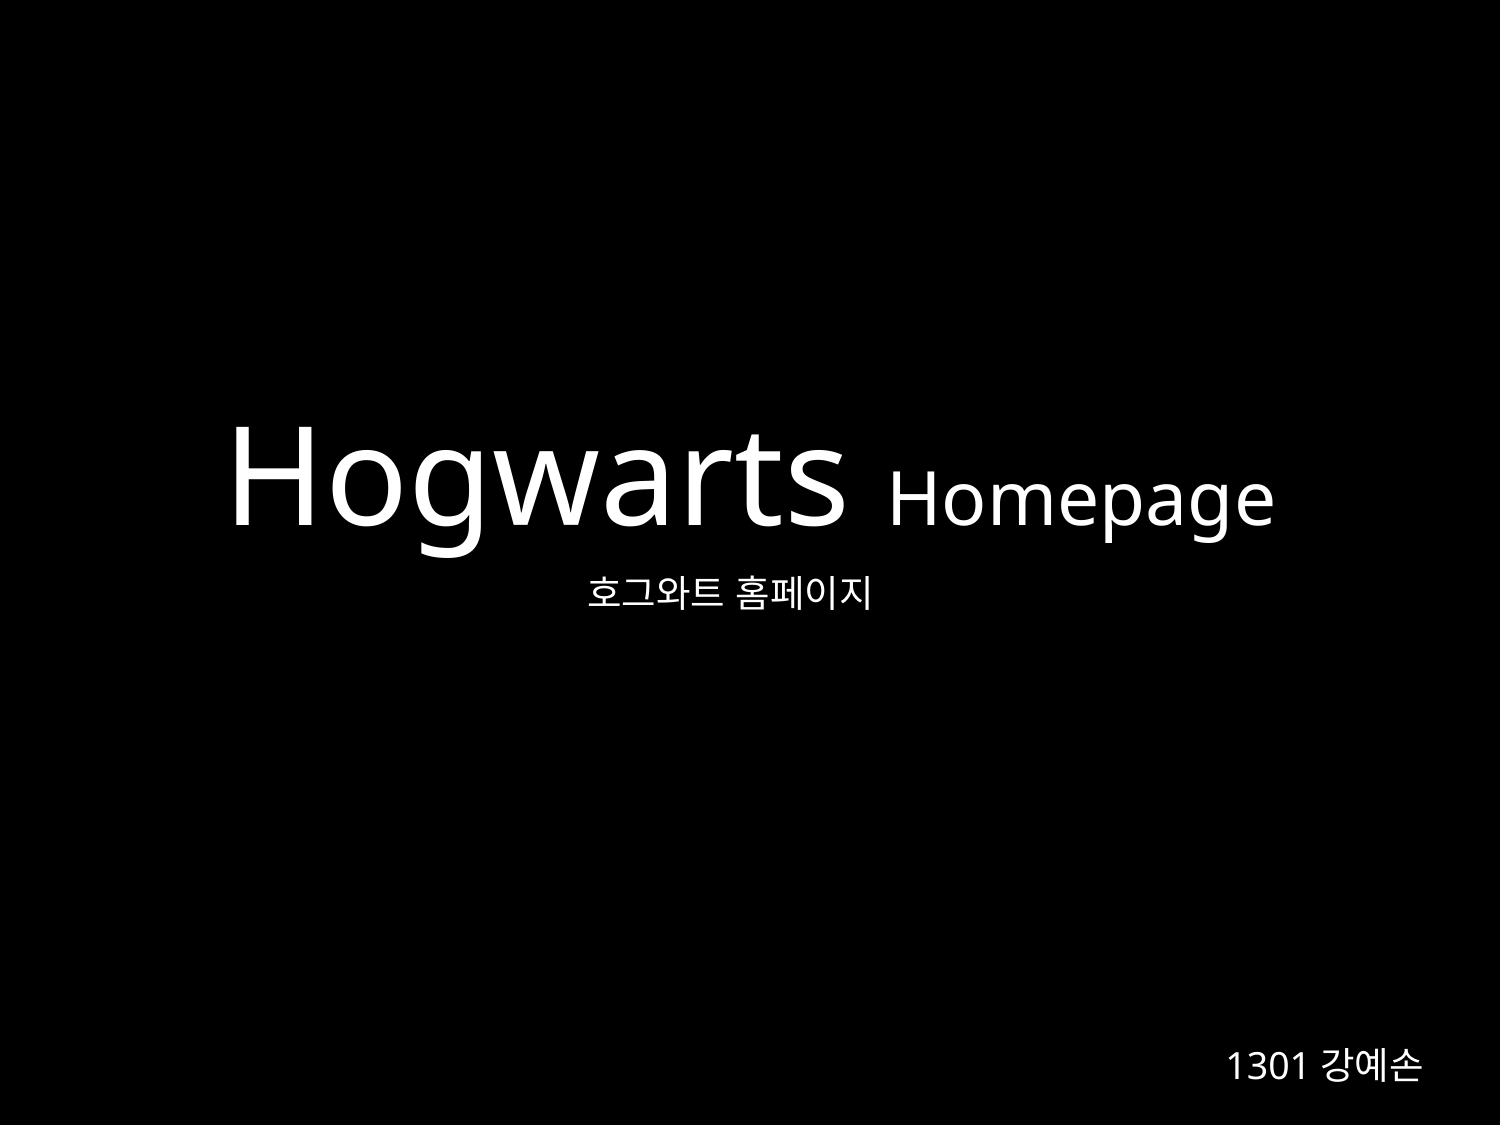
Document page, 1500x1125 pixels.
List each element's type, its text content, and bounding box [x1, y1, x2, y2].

title Hogwarts Homepage [112, 349, 1388, 591]
text_box 1301강예손 [1210, 1034, 1459, 1095]
text_box 호그와트 홈페이지 [572, 562, 928, 623]
